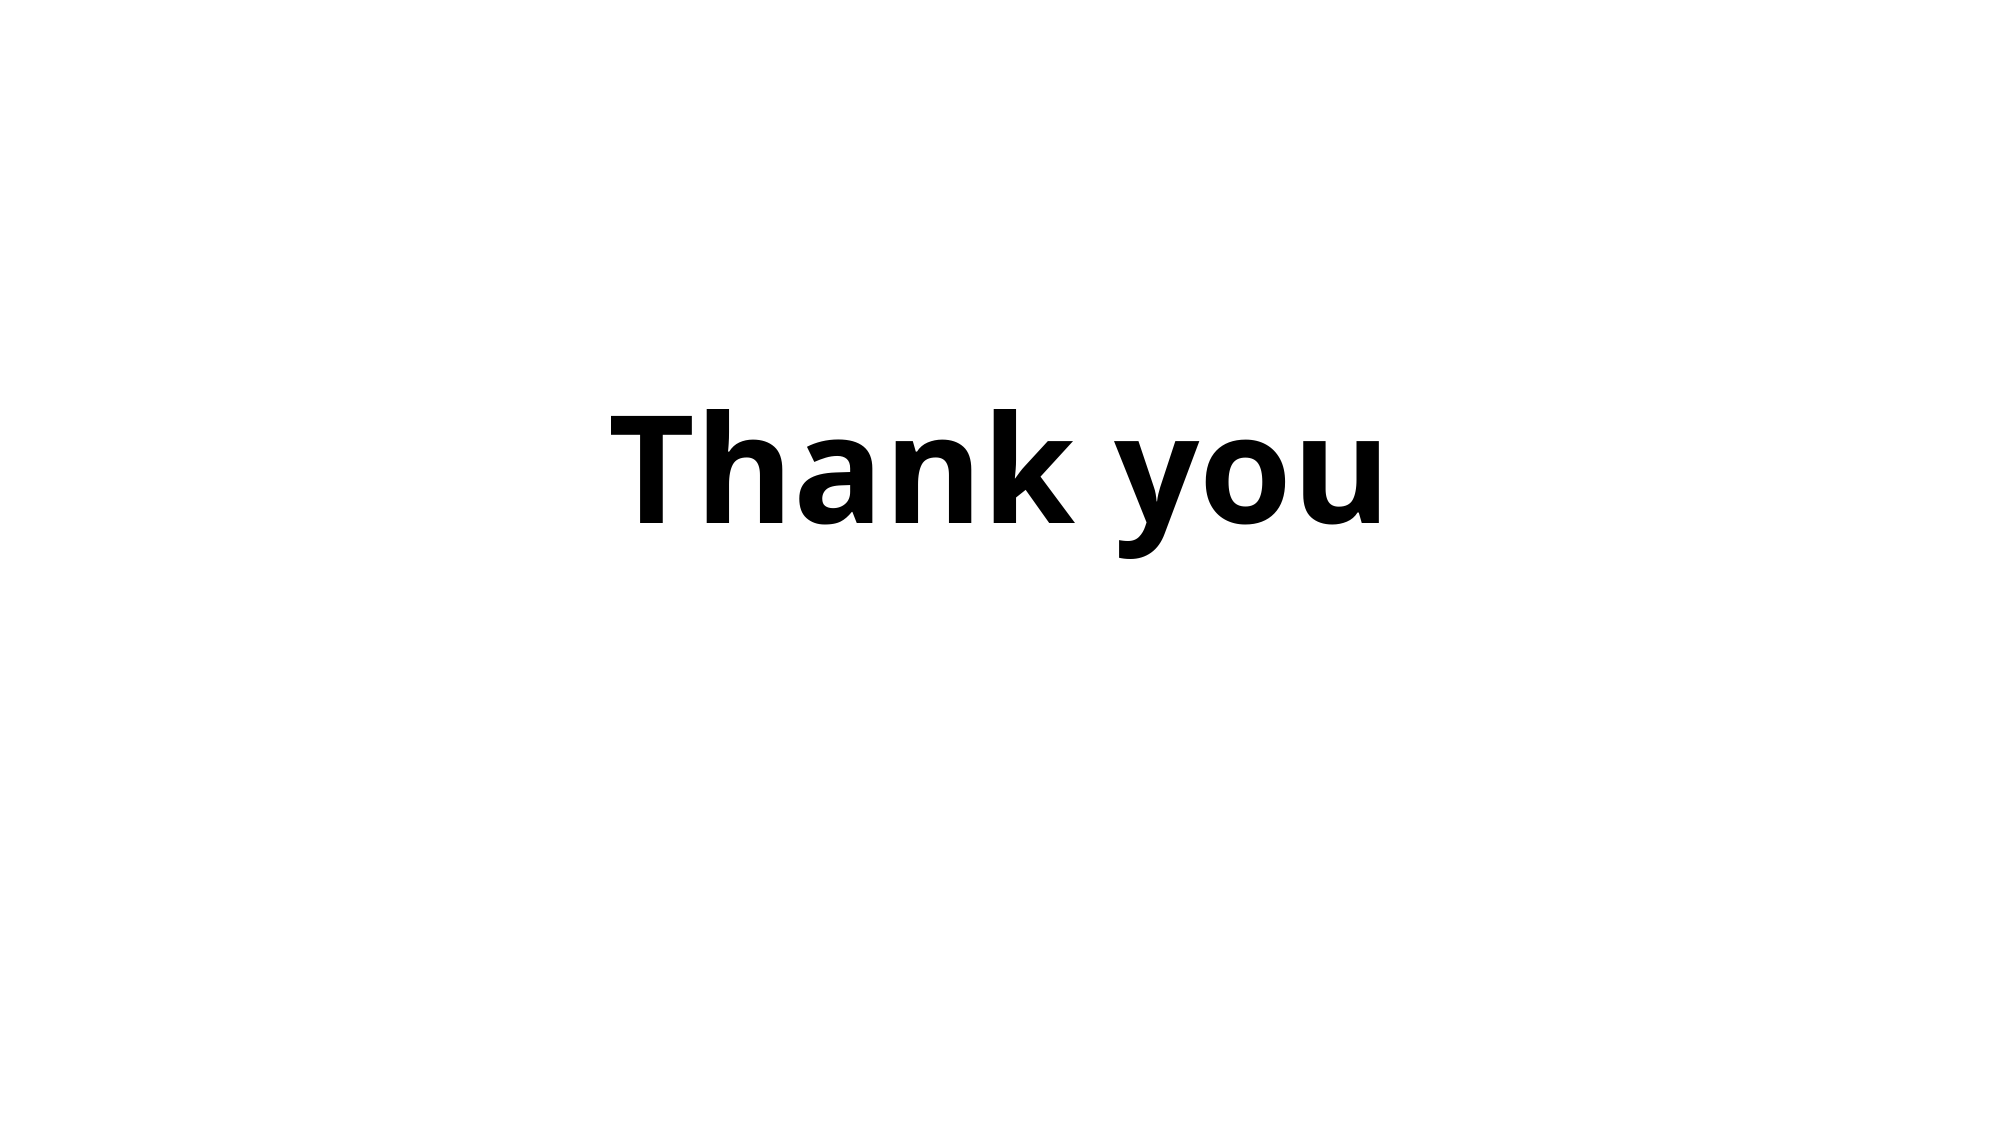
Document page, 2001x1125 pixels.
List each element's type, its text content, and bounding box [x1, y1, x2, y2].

text_box Thank you [578, 365, 1422, 561]
